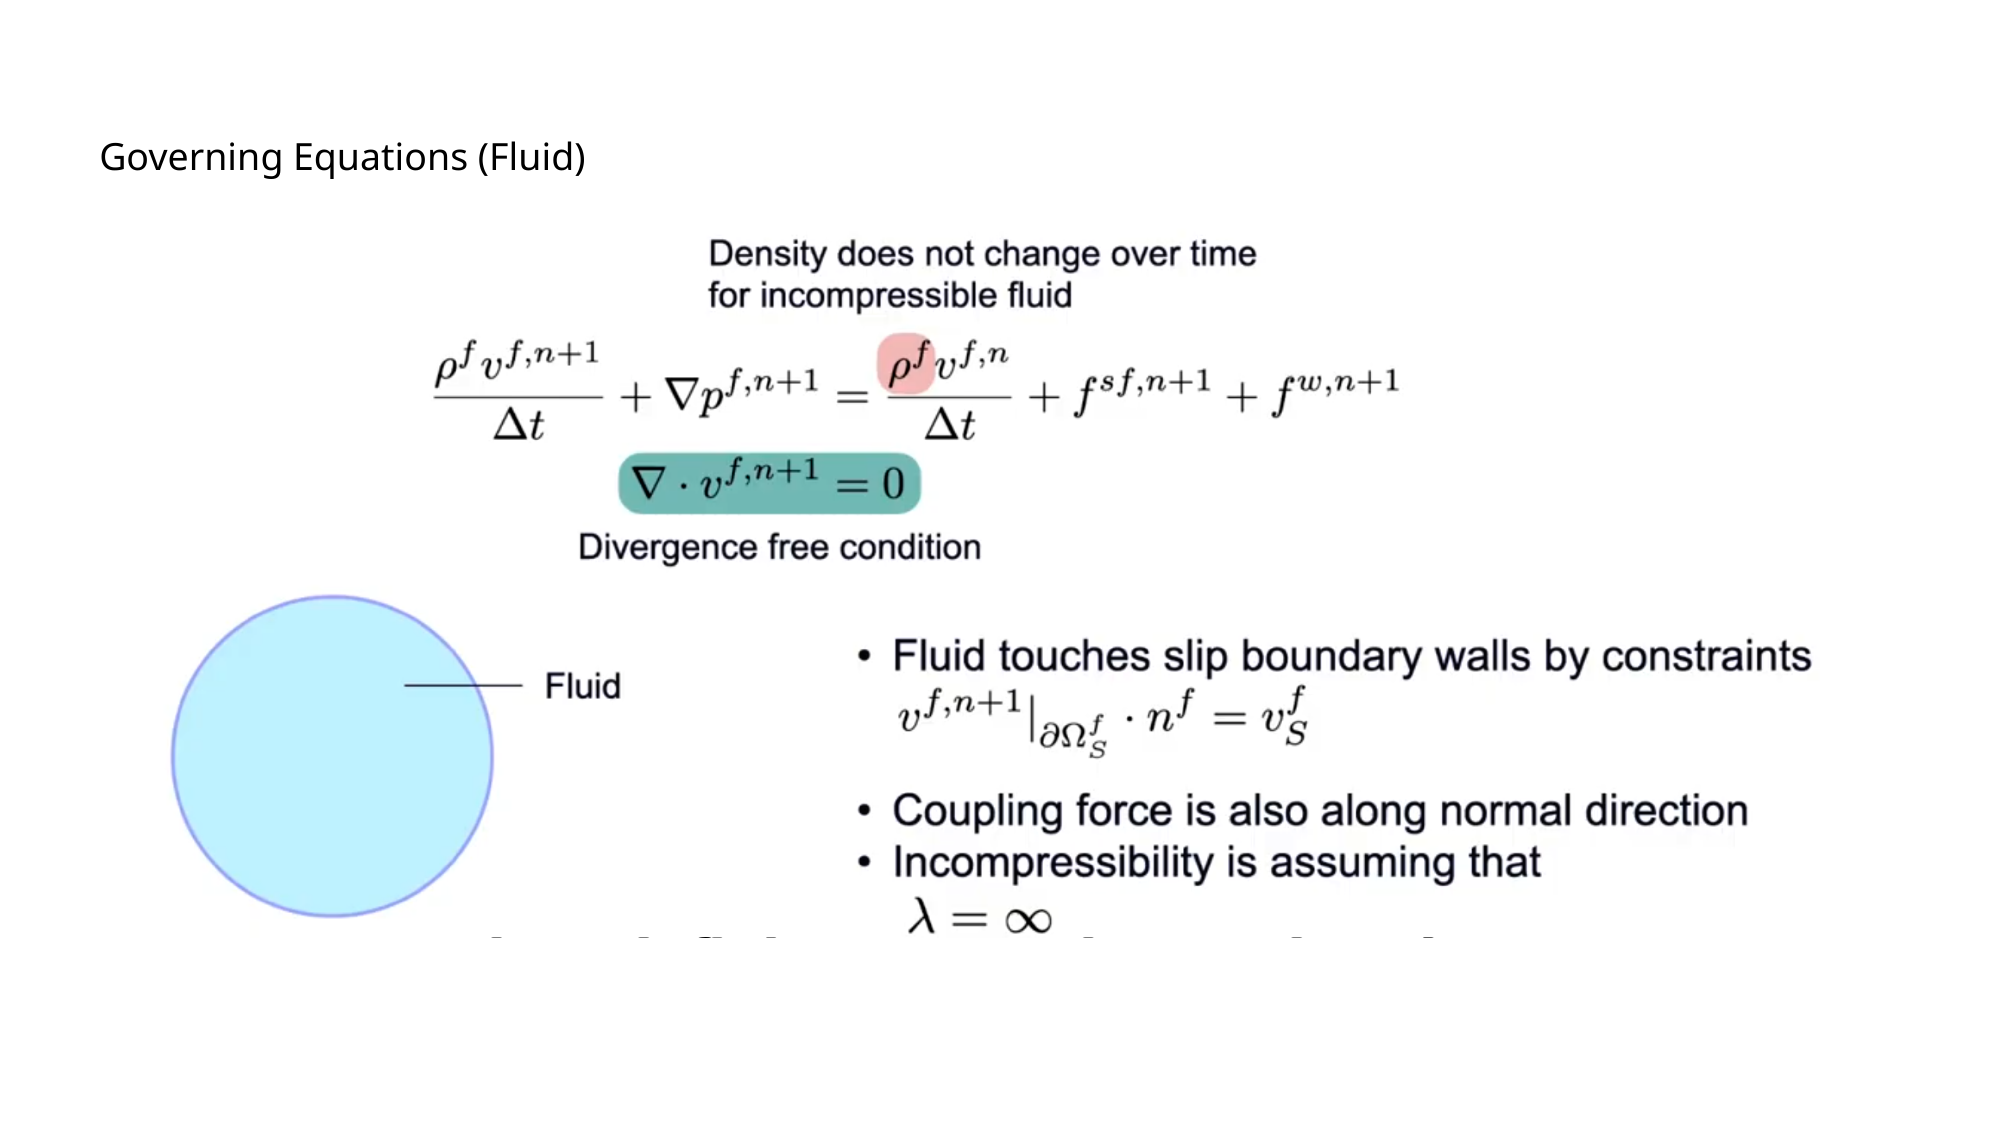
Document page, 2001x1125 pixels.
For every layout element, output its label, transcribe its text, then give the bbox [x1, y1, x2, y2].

picture [75, 218, 1839, 938]
text_box Governing Equations (Fluid) [84, 125, 601, 186]
